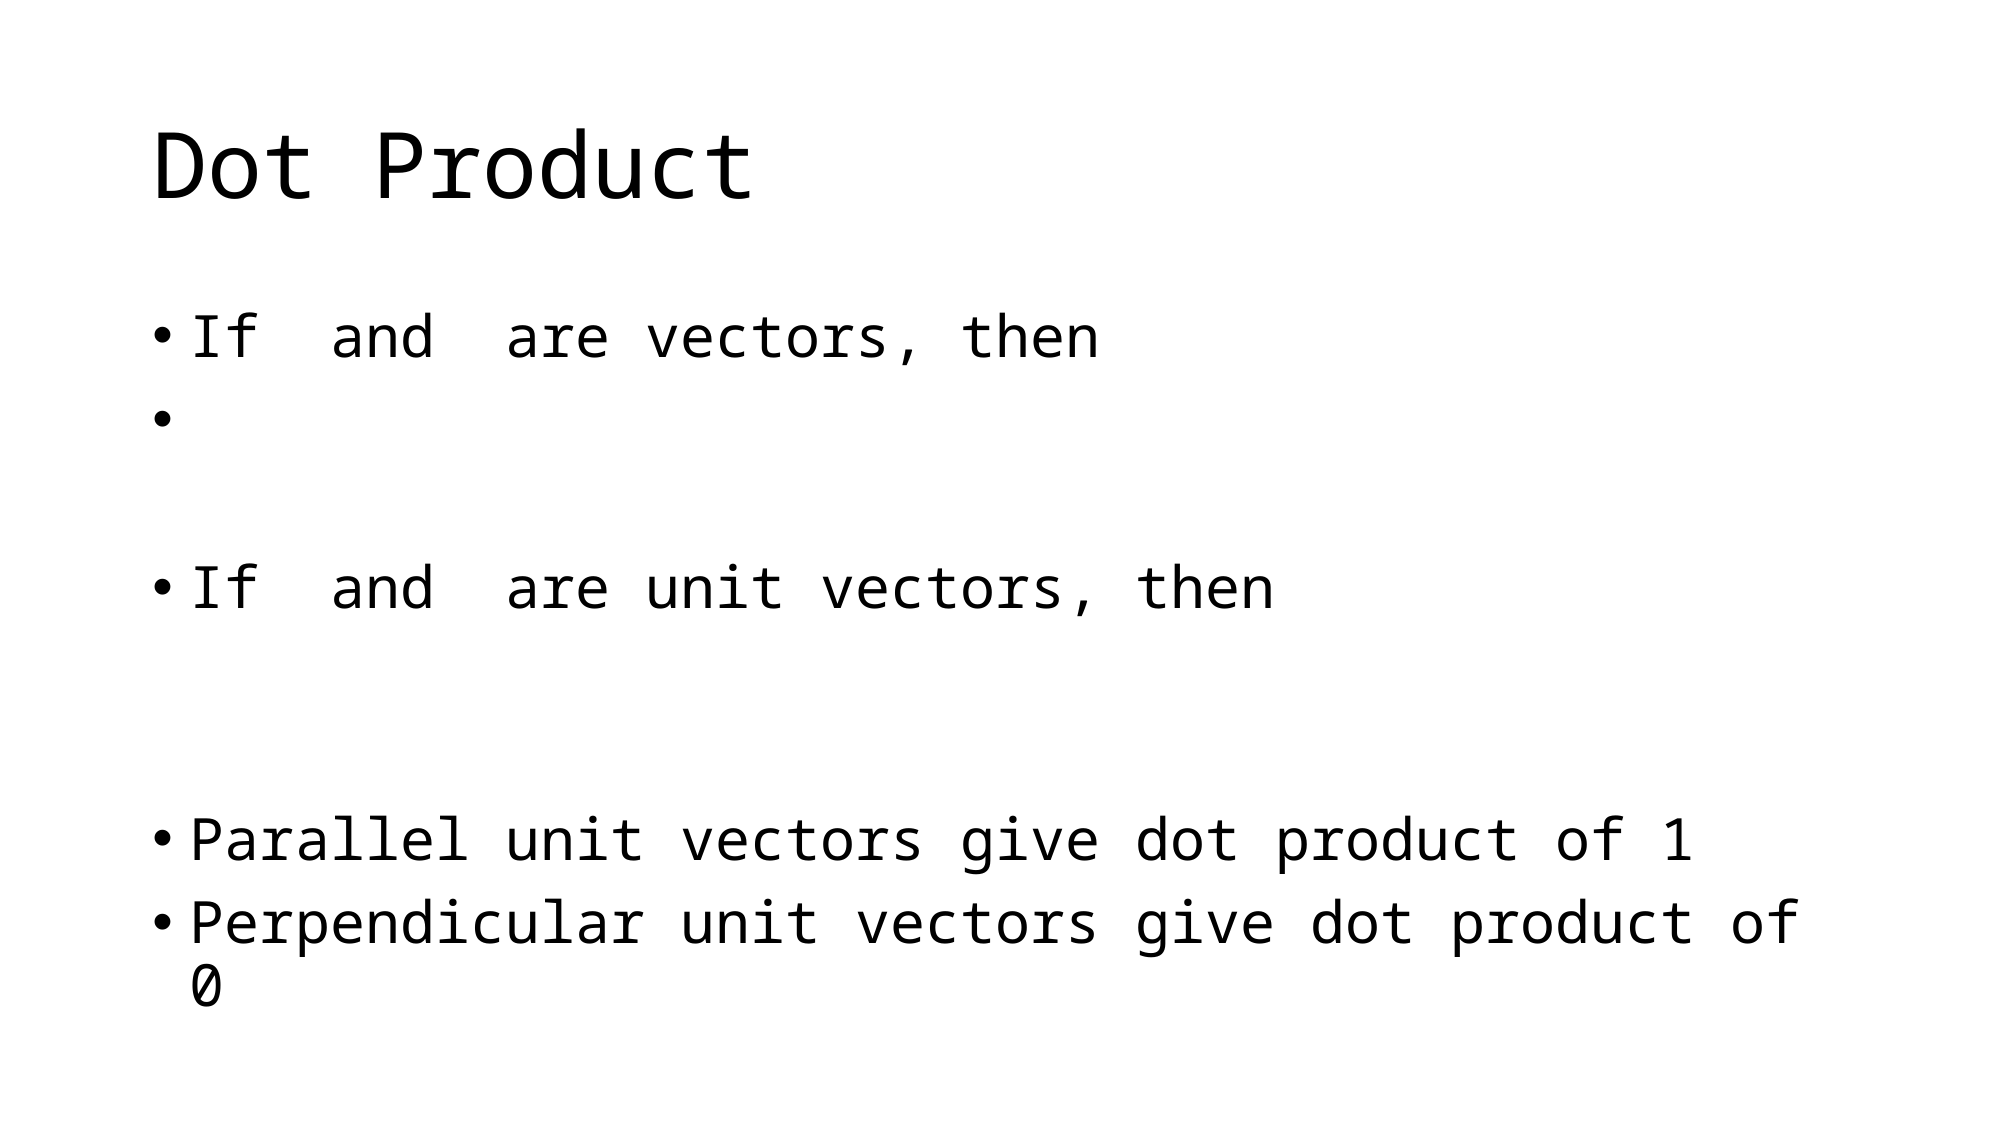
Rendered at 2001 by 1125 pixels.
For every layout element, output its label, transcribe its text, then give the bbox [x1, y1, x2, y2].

title Dot Product [137, 59, 1863, 278]
